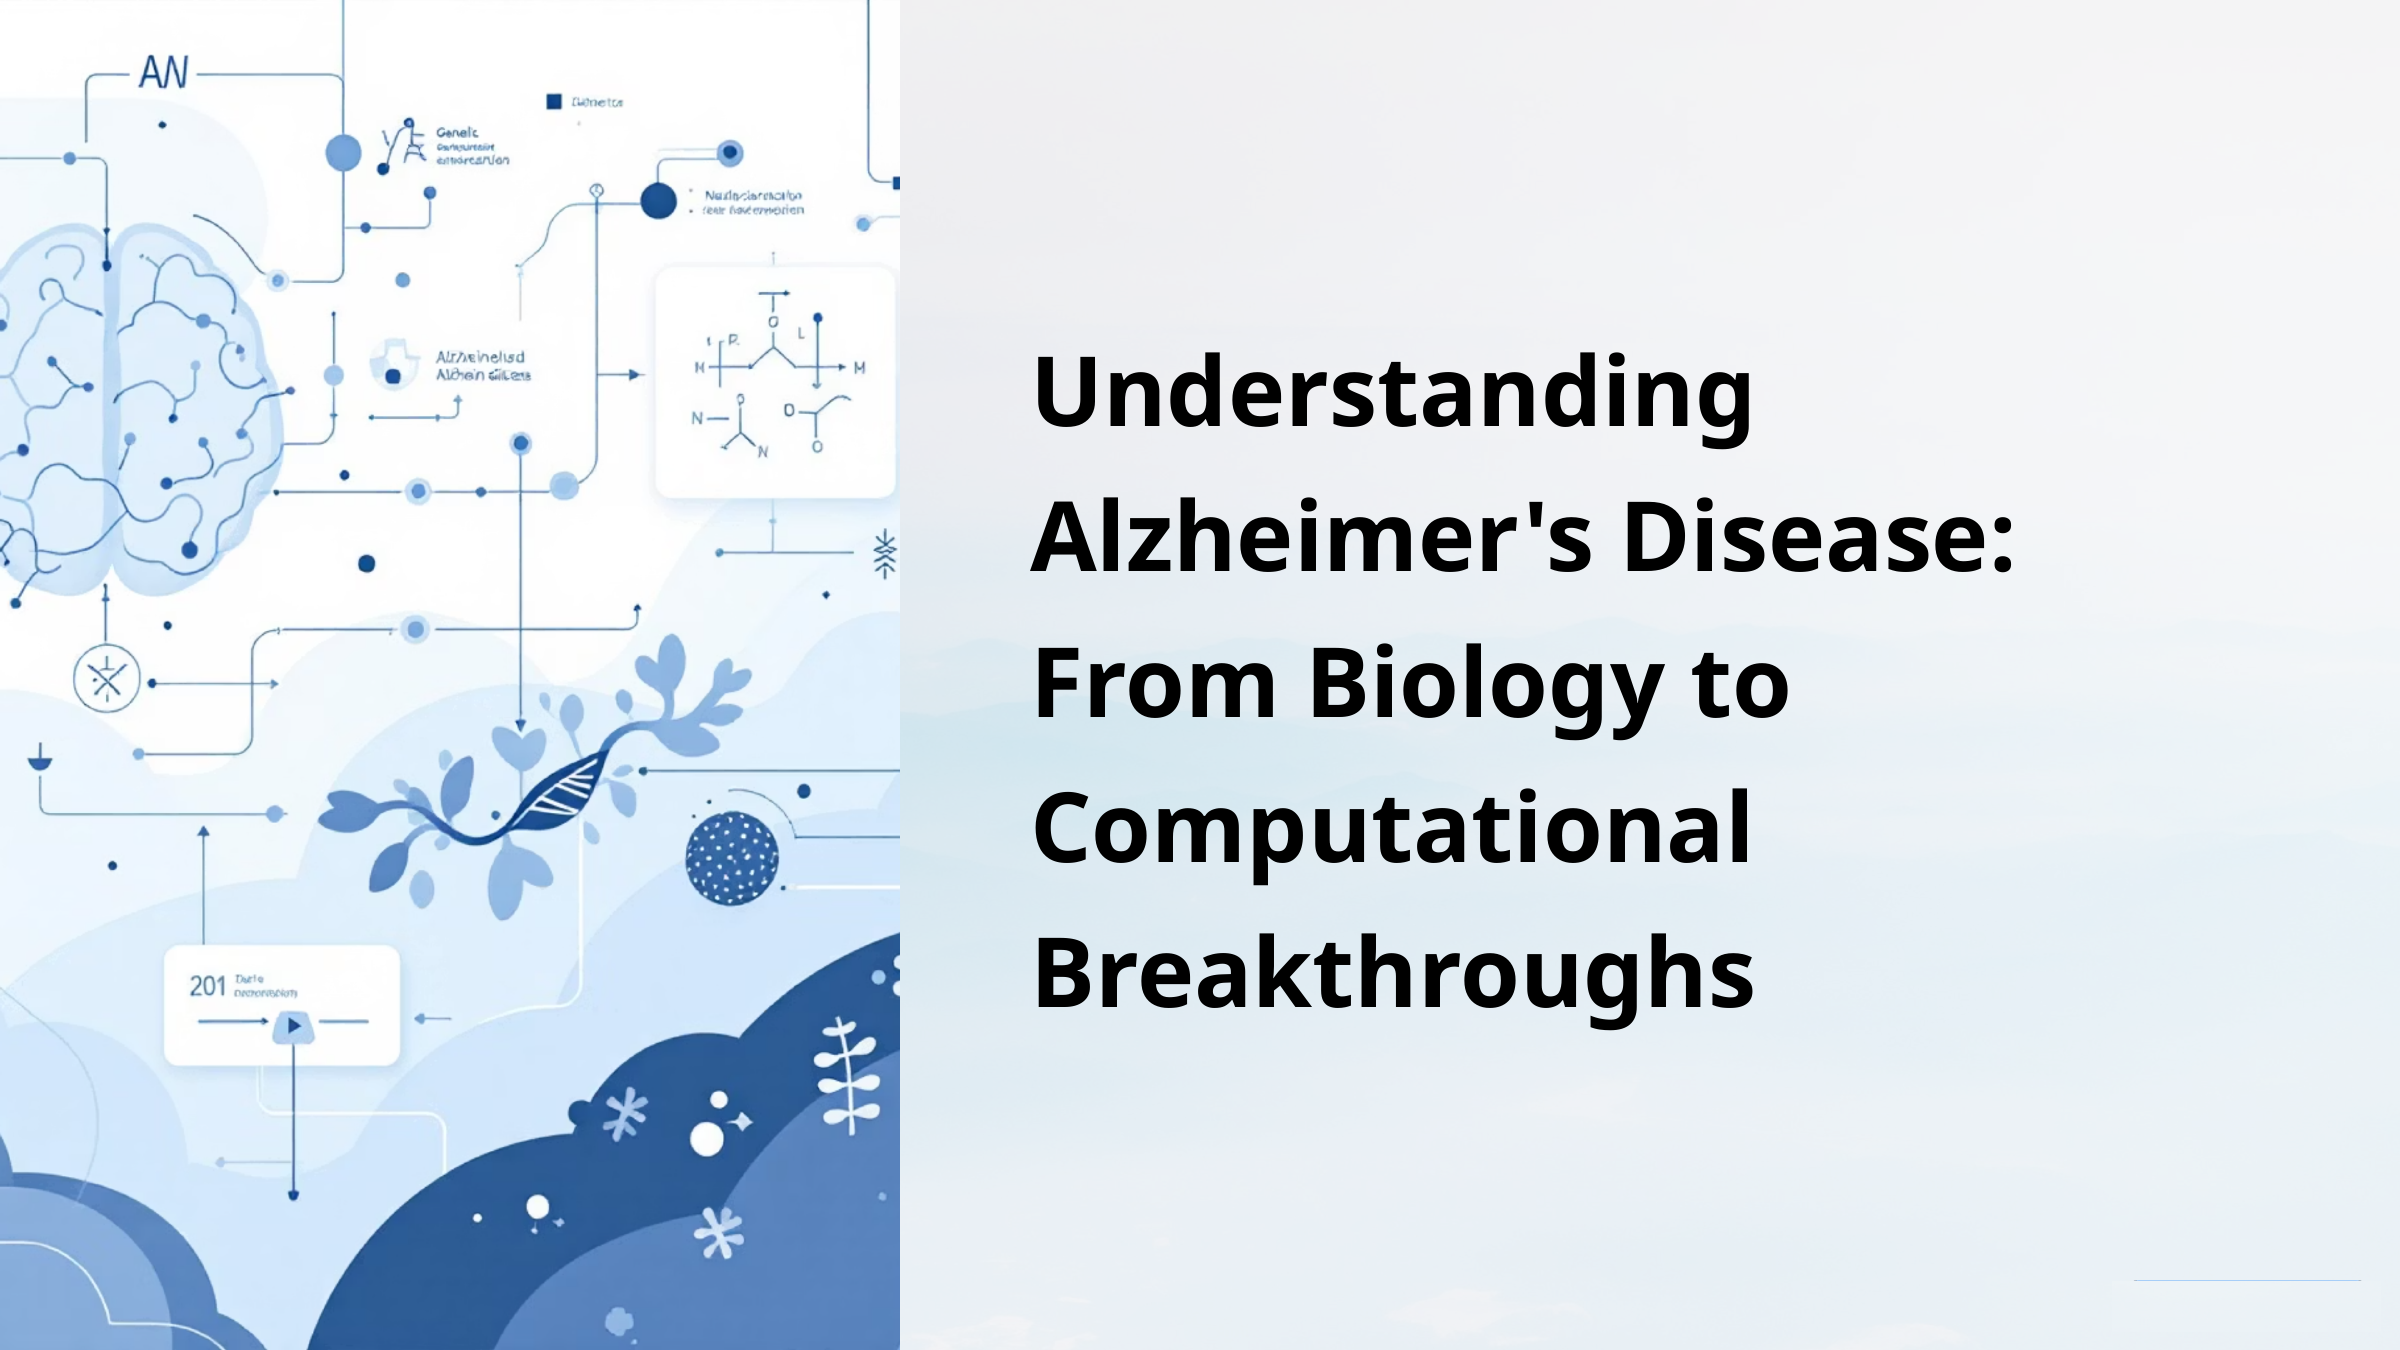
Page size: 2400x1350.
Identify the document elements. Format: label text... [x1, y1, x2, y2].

picture [0, 0, 901, 1350]
picture [2106, 1271, 2389, 1339]
text_box Understanding Alzheimer's Disease: From Biology to Computational Breakthroughs [1030, 300, 2270, 789]
